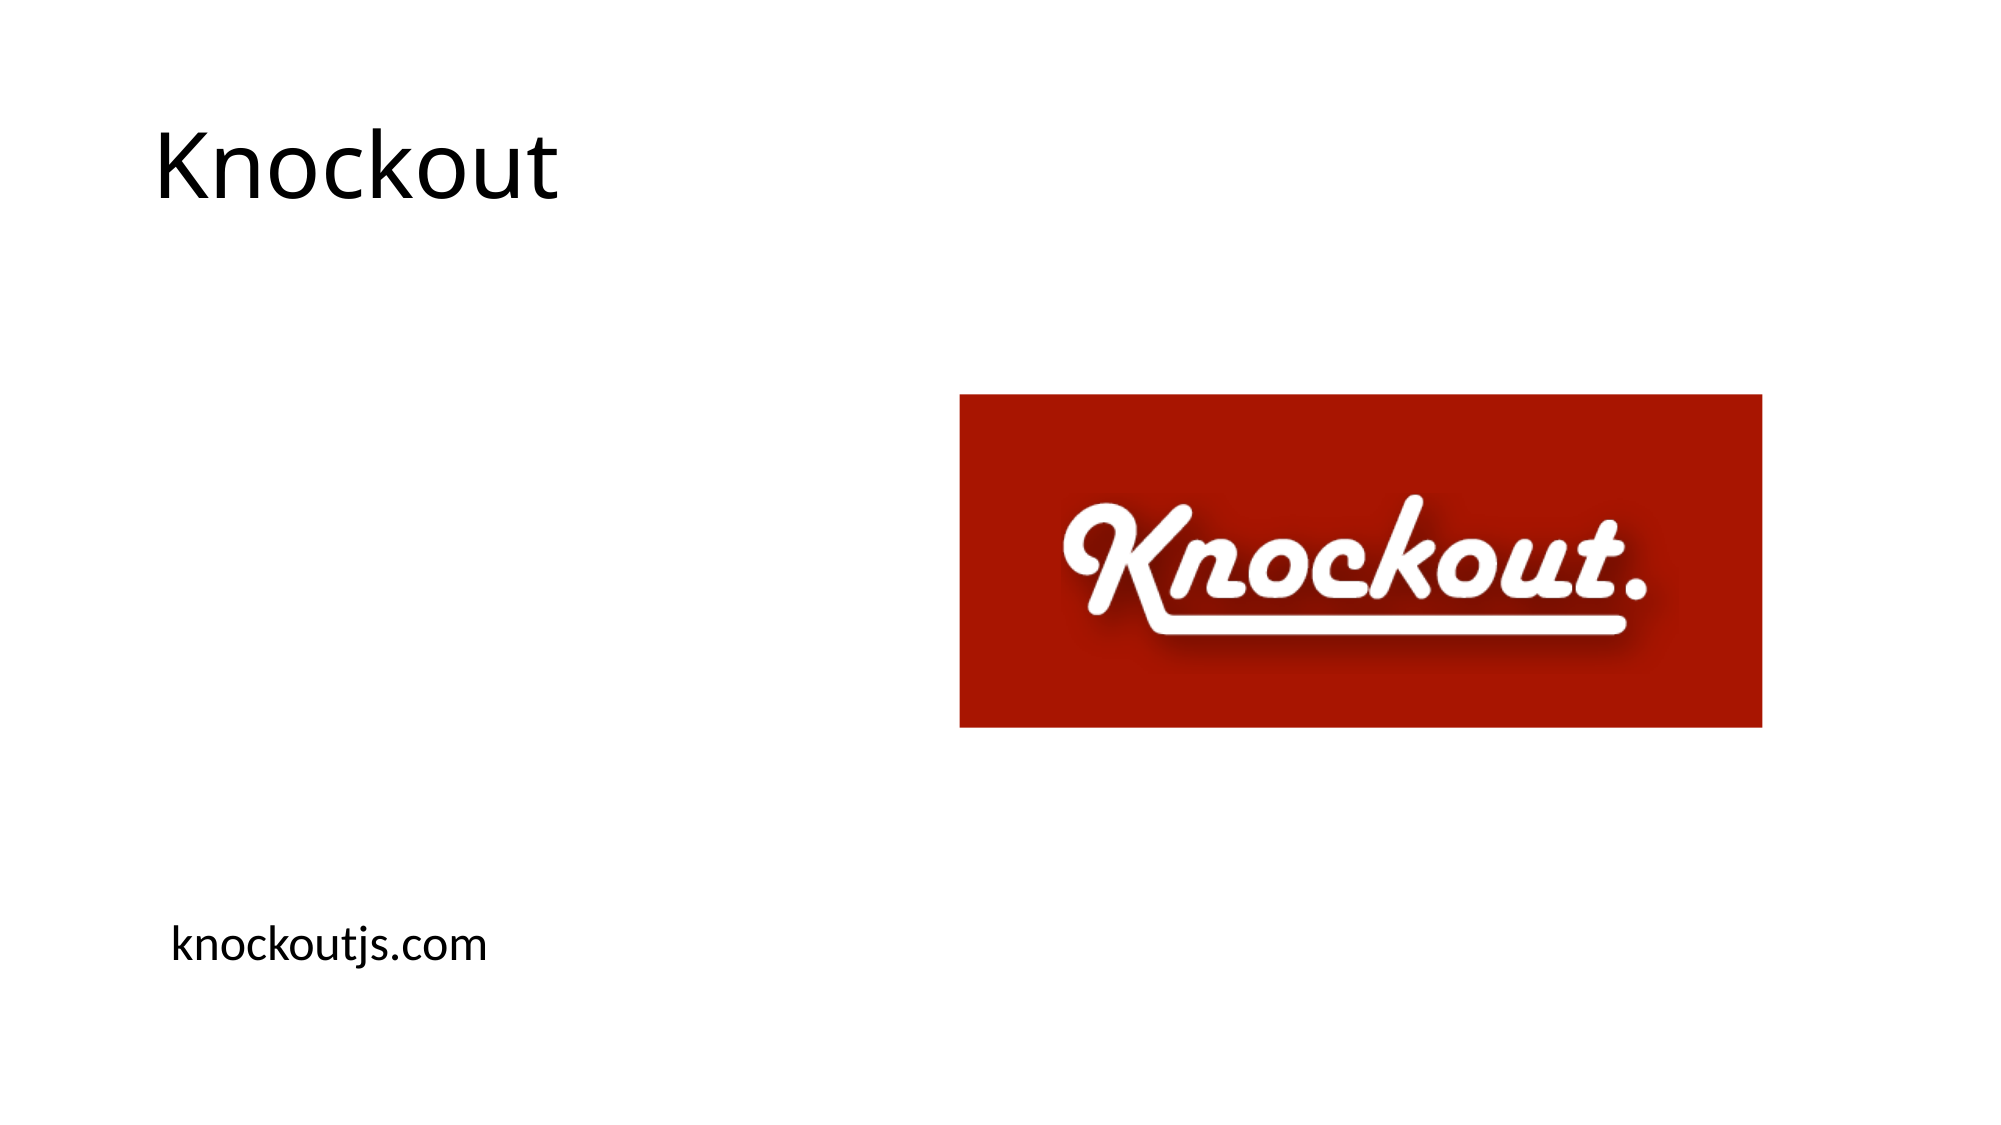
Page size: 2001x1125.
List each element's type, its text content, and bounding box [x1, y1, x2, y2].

text_box [959, 393, 1763, 729]
text_box knockoutjs.com [156, 903, 504, 979]
picture [1061, 493, 1679, 674]
title Knockout [137, 59, 1863, 278]
